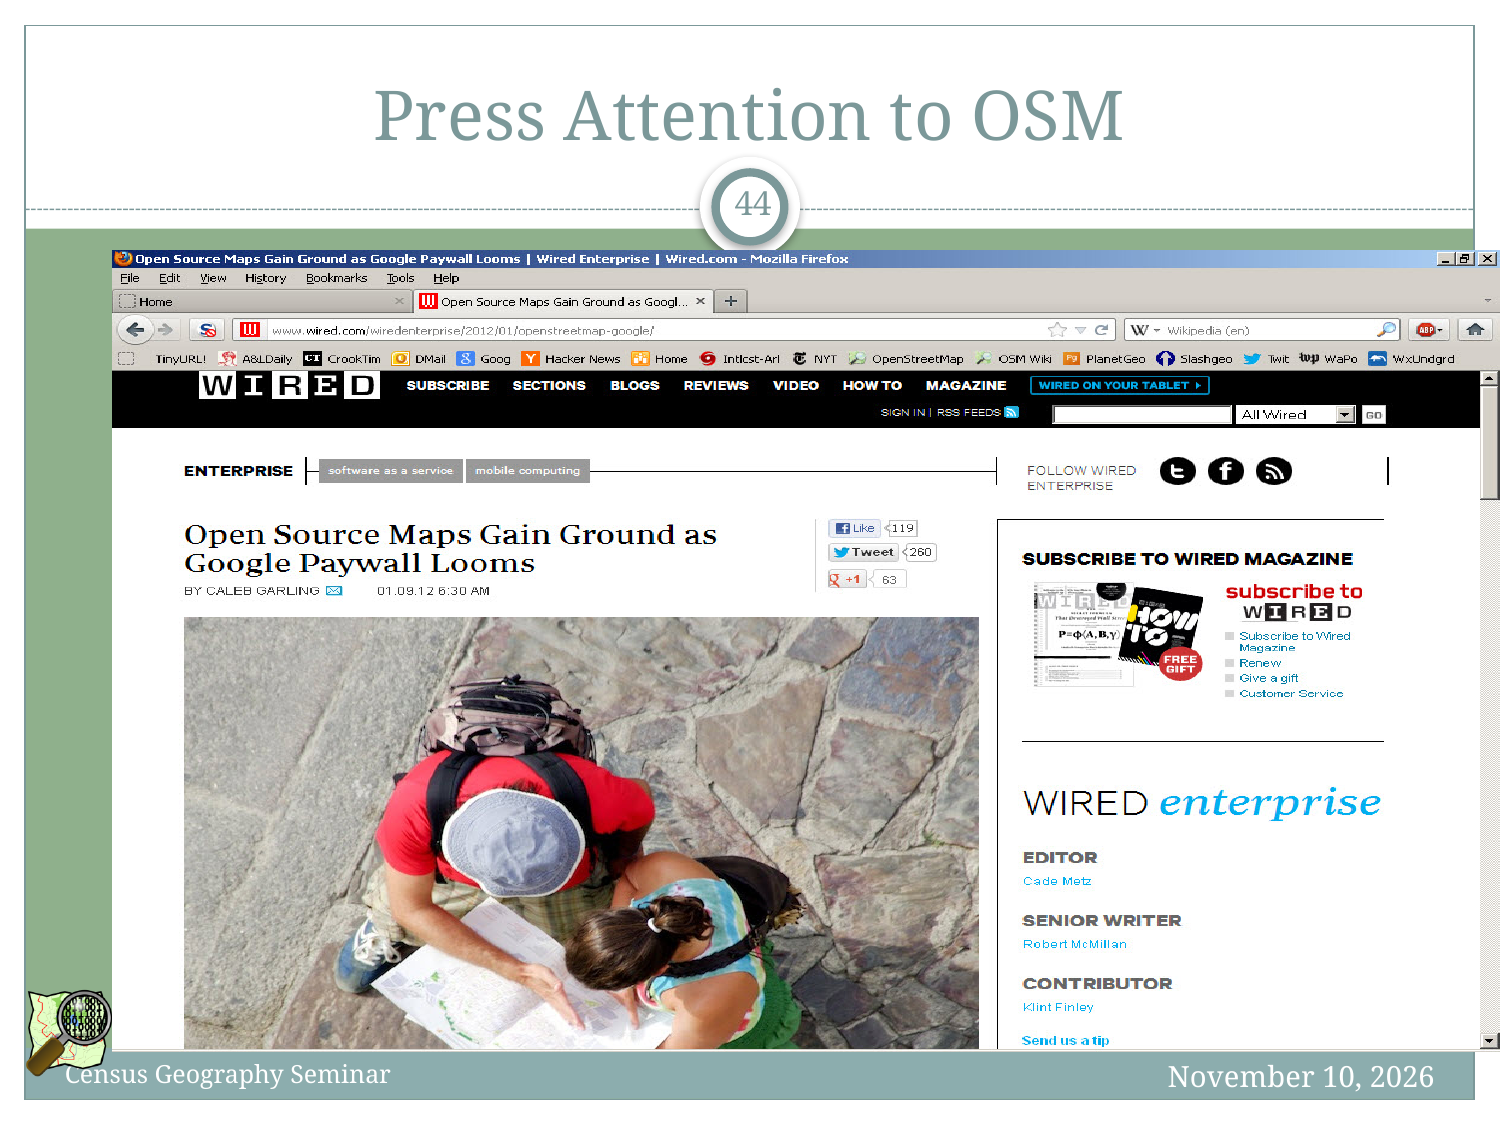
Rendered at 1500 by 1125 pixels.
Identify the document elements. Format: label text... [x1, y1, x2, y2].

slide_number 44 [715, 168, 791, 241]
picture [24, 987, 112, 1077]
footer Census Geography Seminar [50, 1051, 638, 1112]
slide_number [950, 1061, 1450, 1111]
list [112, 250, 1500, 1052]
title Press Attention to OSM [49, 37, 1450, 163]
